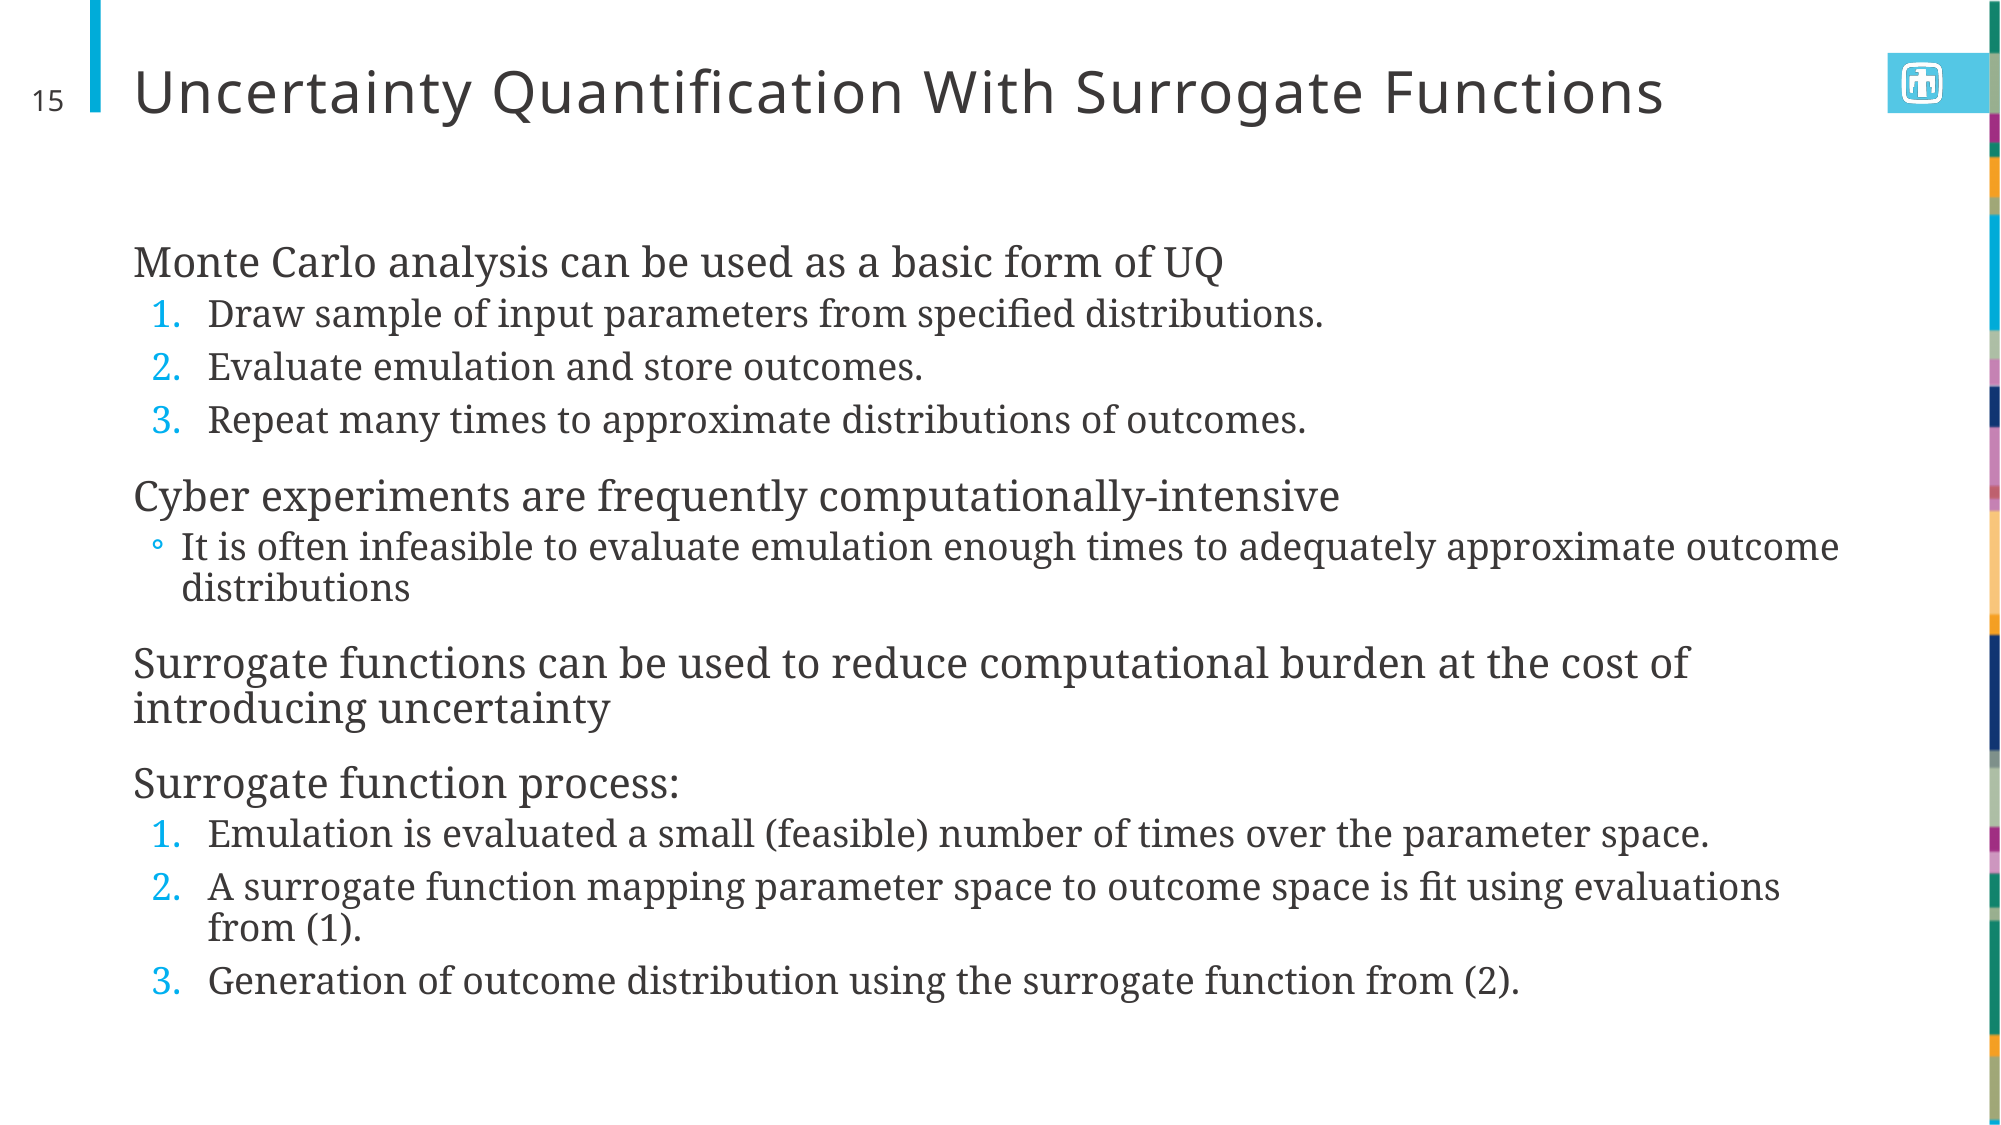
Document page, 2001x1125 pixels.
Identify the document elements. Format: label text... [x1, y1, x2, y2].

title Uncertainty Quantification With Surrogate Functions [118, 58, 1769, 153]
picture [1990, 330, 1999, 1120]
list Monte Carlo analysis can be used as a basic form of UQ Draw sample of input parameters from specified distributions. Evaluate emulation and store outcomes. Repeat many times to approximate distributions of outcomes. Cyber experiments are frequently computationally-intensive It is often infeasible to evaluate emulation enough times to adequately approximate outcome distributions Surrogate functions can be used to reduce computational burden at the cost of introducing uncertainty Surrogate function process: Emulation is evaluated a small (feasible) number of times over the parameter space. A surrogate function mapping parameter space to outcome space is fit using evaluations from (1). Generation of outcome distribution using the surrogate function from (2). [118, 234, 1860, 1125]
slide_number 15 [10, 71, 80, 132]
picture [1990, 1, 1999, 215]
picture [1901, 62, 1944, 104]
